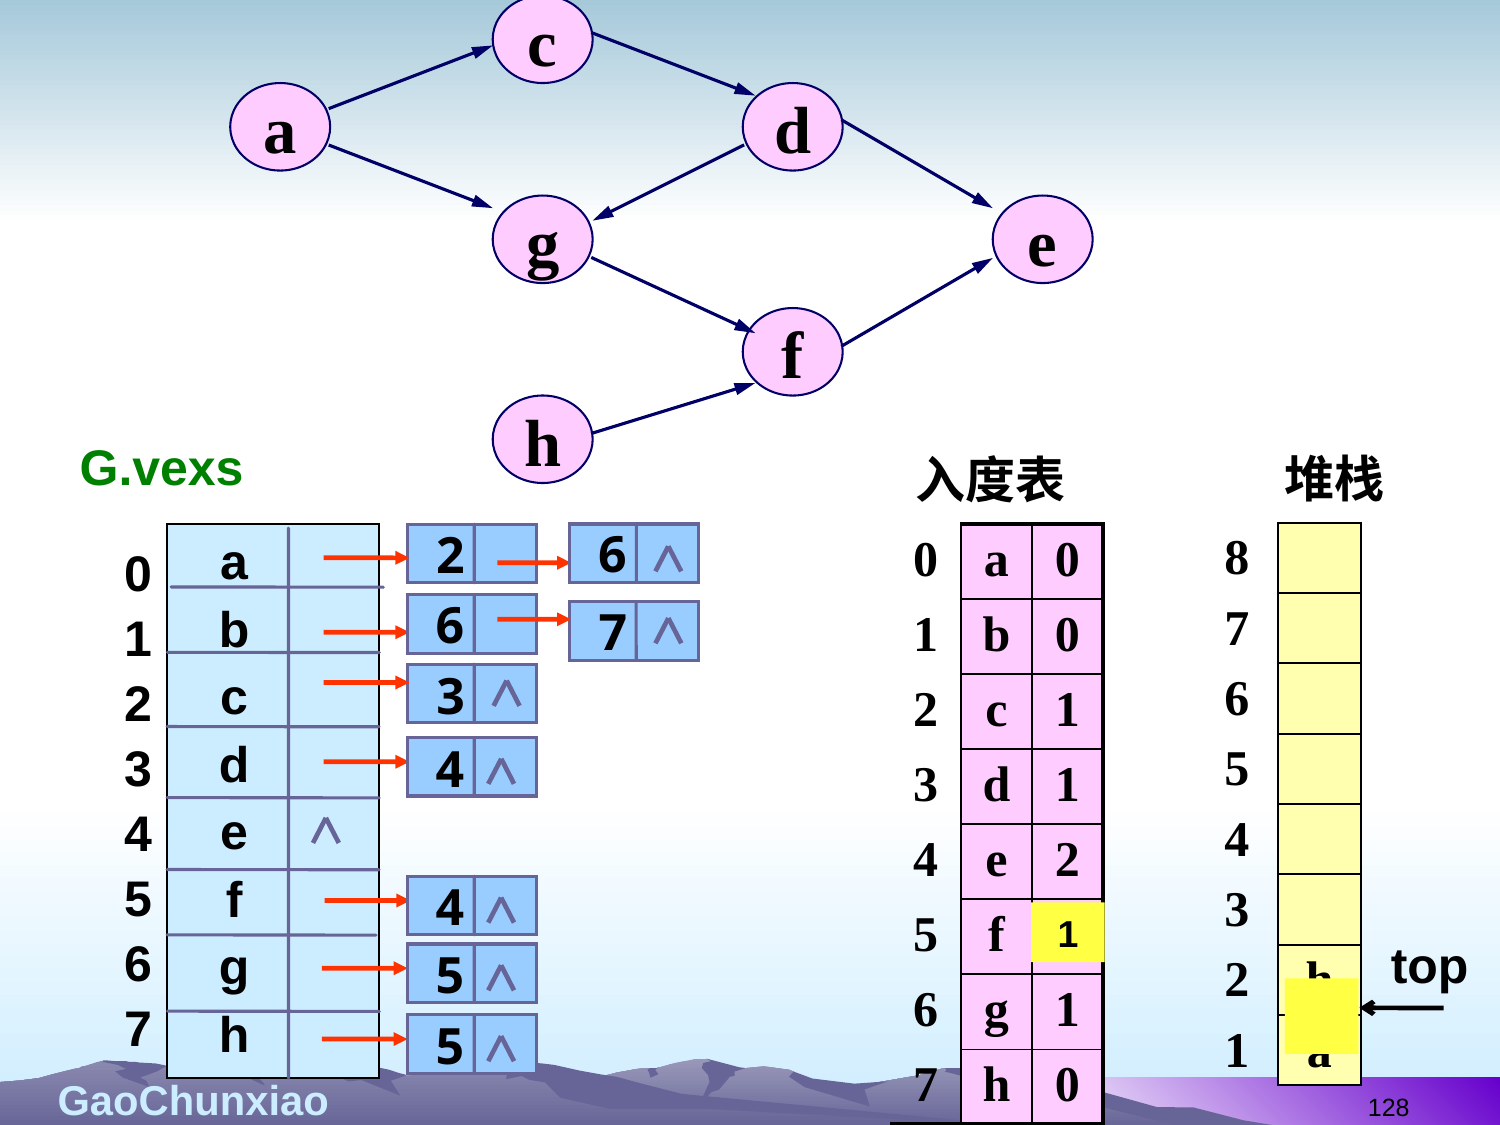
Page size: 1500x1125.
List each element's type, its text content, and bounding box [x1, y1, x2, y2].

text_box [64, 427, 699, 1083]
text_box [330, 145, 493, 209]
table_cell e [962, 825, 1031, 898]
table_cell 2 [1033, 963, 1101, 973]
text_box c [492, 0, 593, 84]
text_box f [742, 308, 843, 396]
table_cell 0 [1033, 600, 1101, 673]
table_cell 5 [890, 899, 960, 974]
table_cell 6 [1195, 663, 1277, 734]
table_cell 4 [890, 824, 960, 899]
text_box [615, 383, 756, 426]
table_cell 1 [1195, 1015, 1277, 1085]
table_cell [1279, 664, 1360, 733]
table_cell 2 [1033, 825, 1101, 898]
text_box [592, 257, 756, 334]
text_box 入度表 [890, 441, 1091, 516]
table_cell 3 [890, 749, 960, 824]
table_cell 3 [1195, 874, 1277, 945]
table_cell a [1279, 1016, 1360, 1084]
text_box 1 [1031, 902, 1105, 963]
table_cell h [1279, 946, 1359, 1014]
text_box [330, 45, 493, 109]
table_header 0 [890, 524, 960, 599]
slide_number 128 [1105, 1054, 1425, 1125]
table_cell d [962, 750, 1031, 823]
table_header 8 [1195, 523, 1277, 593]
table_cell [1279, 735, 1360, 803]
table_cell f [962, 900, 1031, 973]
table_cell [1279, 805, 1360, 873]
table_cell 1 [1033, 975, 1101, 1049]
table_cell 7 [1195, 593, 1277, 663]
text_box [592, 145, 743, 221]
text_box [842, 258, 993, 346]
table_cell g [962, 975, 1031, 1049]
table_header a [962, 526, 1031, 598]
text_box [1284, 978, 1359, 1054]
text_box [592, 32, 756, 96]
table_cell [1279, 594, 1360, 662]
table_cell b [962, 600, 1031, 673]
table_cell h [962, 1050, 1031, 1122]
text_box top [1359, 925, 1500, 1001]
text_box g [492, 195, 593, 284]
table_cell c [962, 675, 1031, 748]
table_cell [1279, 875, 1360, 944]
table_header 0 [1033, 526, 1101, 598]
text_box [842, 120, 993, 209]
table_cell 7 [890, 1049, 960, 1122]
table_cell 2 [890, 674, 960, 749]
table_cell 6 [890, 974, 960, 1049]
table_cell 1 [1033, 675, 1101, 748]
table_cell 5 [1195, 734, 1277, 804]
text_box 堆栈 [1234, 439, 1436, 515]
table_header [1279, 524, 1360, 592]
table_cell 0 [1033, 1050, 1101, 1122]
text_box d [742, 83, 843, 171]
text_box h [495, 395, 591, 426]
table_cell 2 [1195, 945, 1277, 1015]
table_cell 1 [1033, 750, 1101, 823]
table_cell 4 [1195, 804, 1277, 874]
text_box e [992, 195, 1093, 284]
table_cell 1 [890, 599, 960, 674]
text_box a [230, 83, 331, 171]
